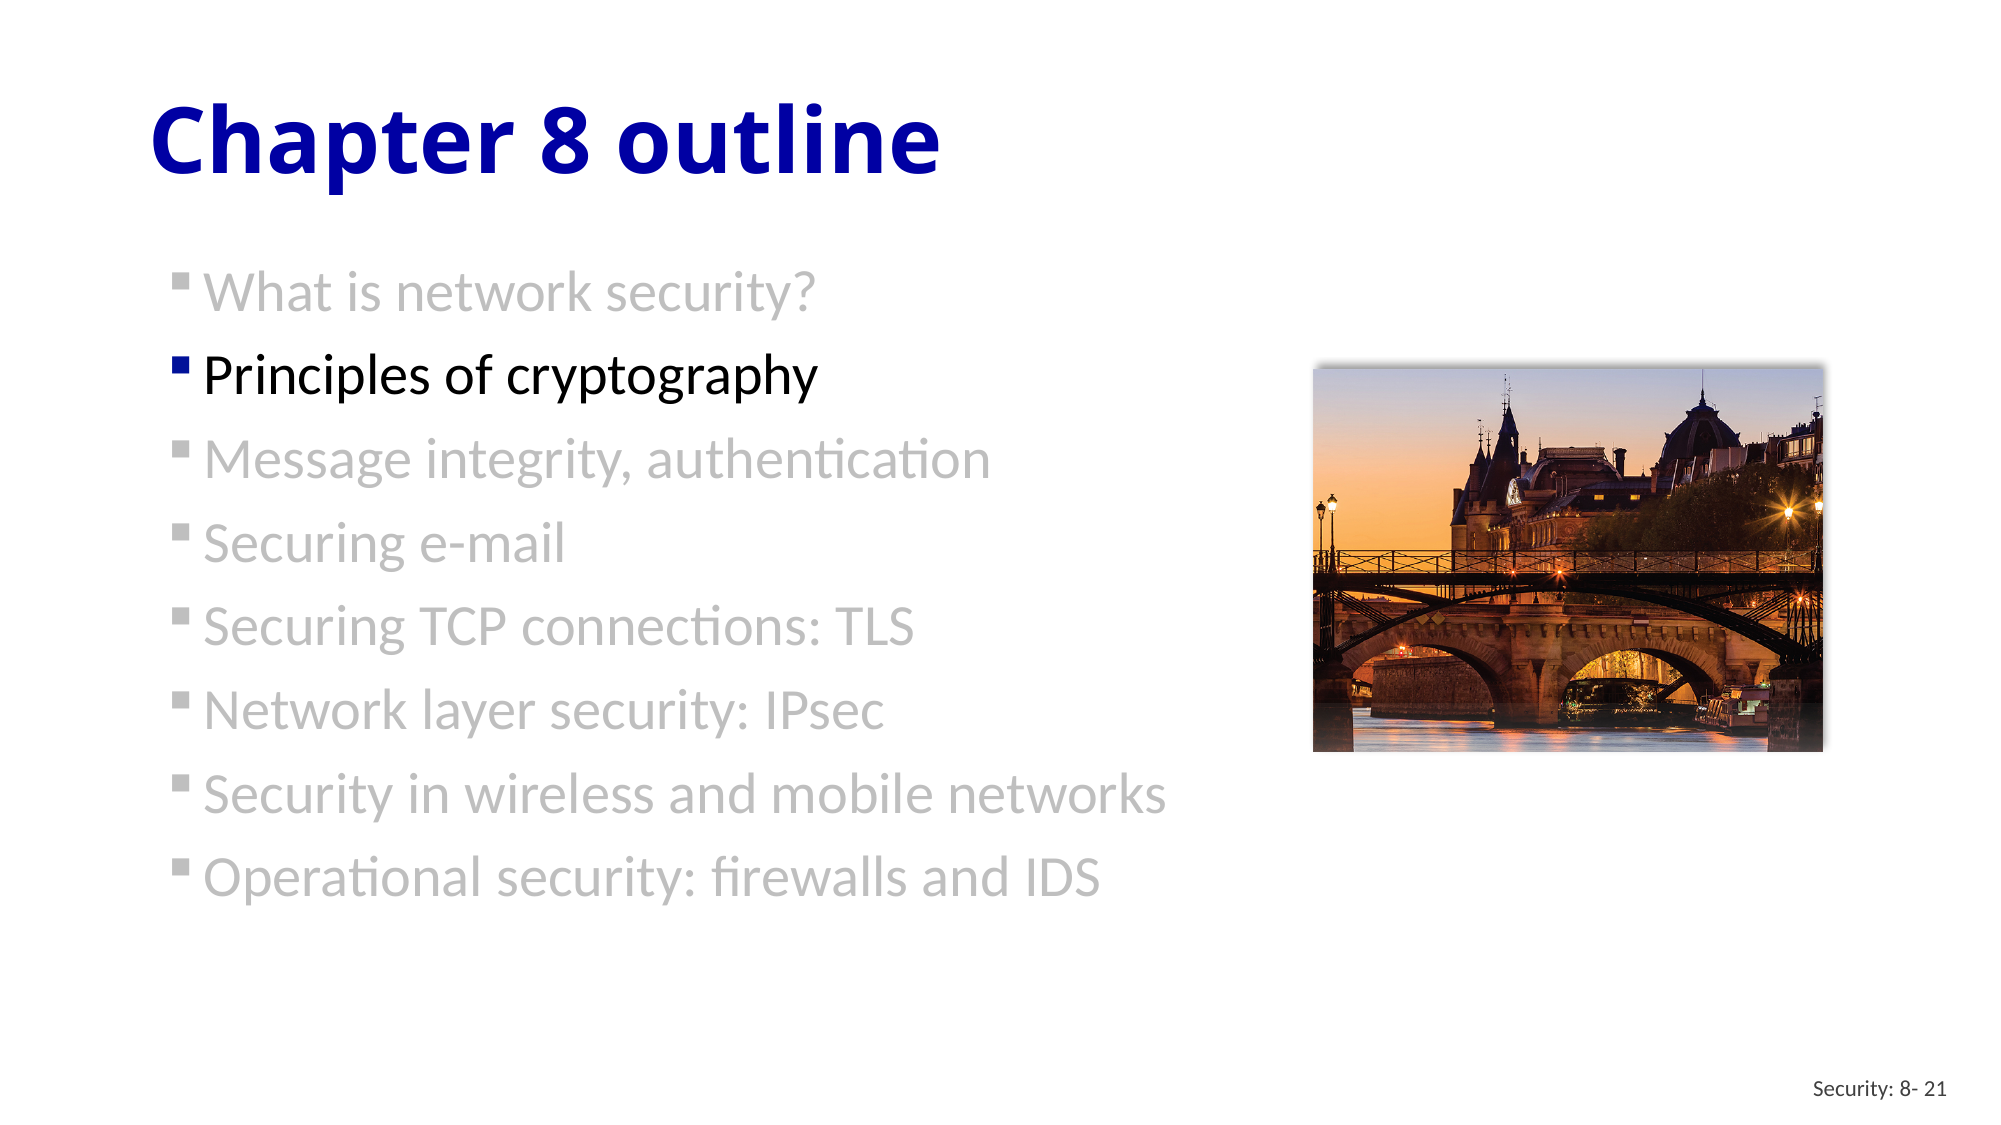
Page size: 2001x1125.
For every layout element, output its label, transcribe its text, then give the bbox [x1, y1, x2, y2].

picture [1313, 369, 1823, 752]
text_box What is network security? Principles of cryptography Message integrity, authentication Securing e-mail Securing TCP connections: TLS Network layer security: IPsec Security in wireless and mobile networks Operational security: firewalls and IDS [131, 253, 1406, 1016]
slide_number Security: 8- 21 [1512, 1056, 1963, 1117]
title Chapter 8 outline [133, 70, 1859, 218]
